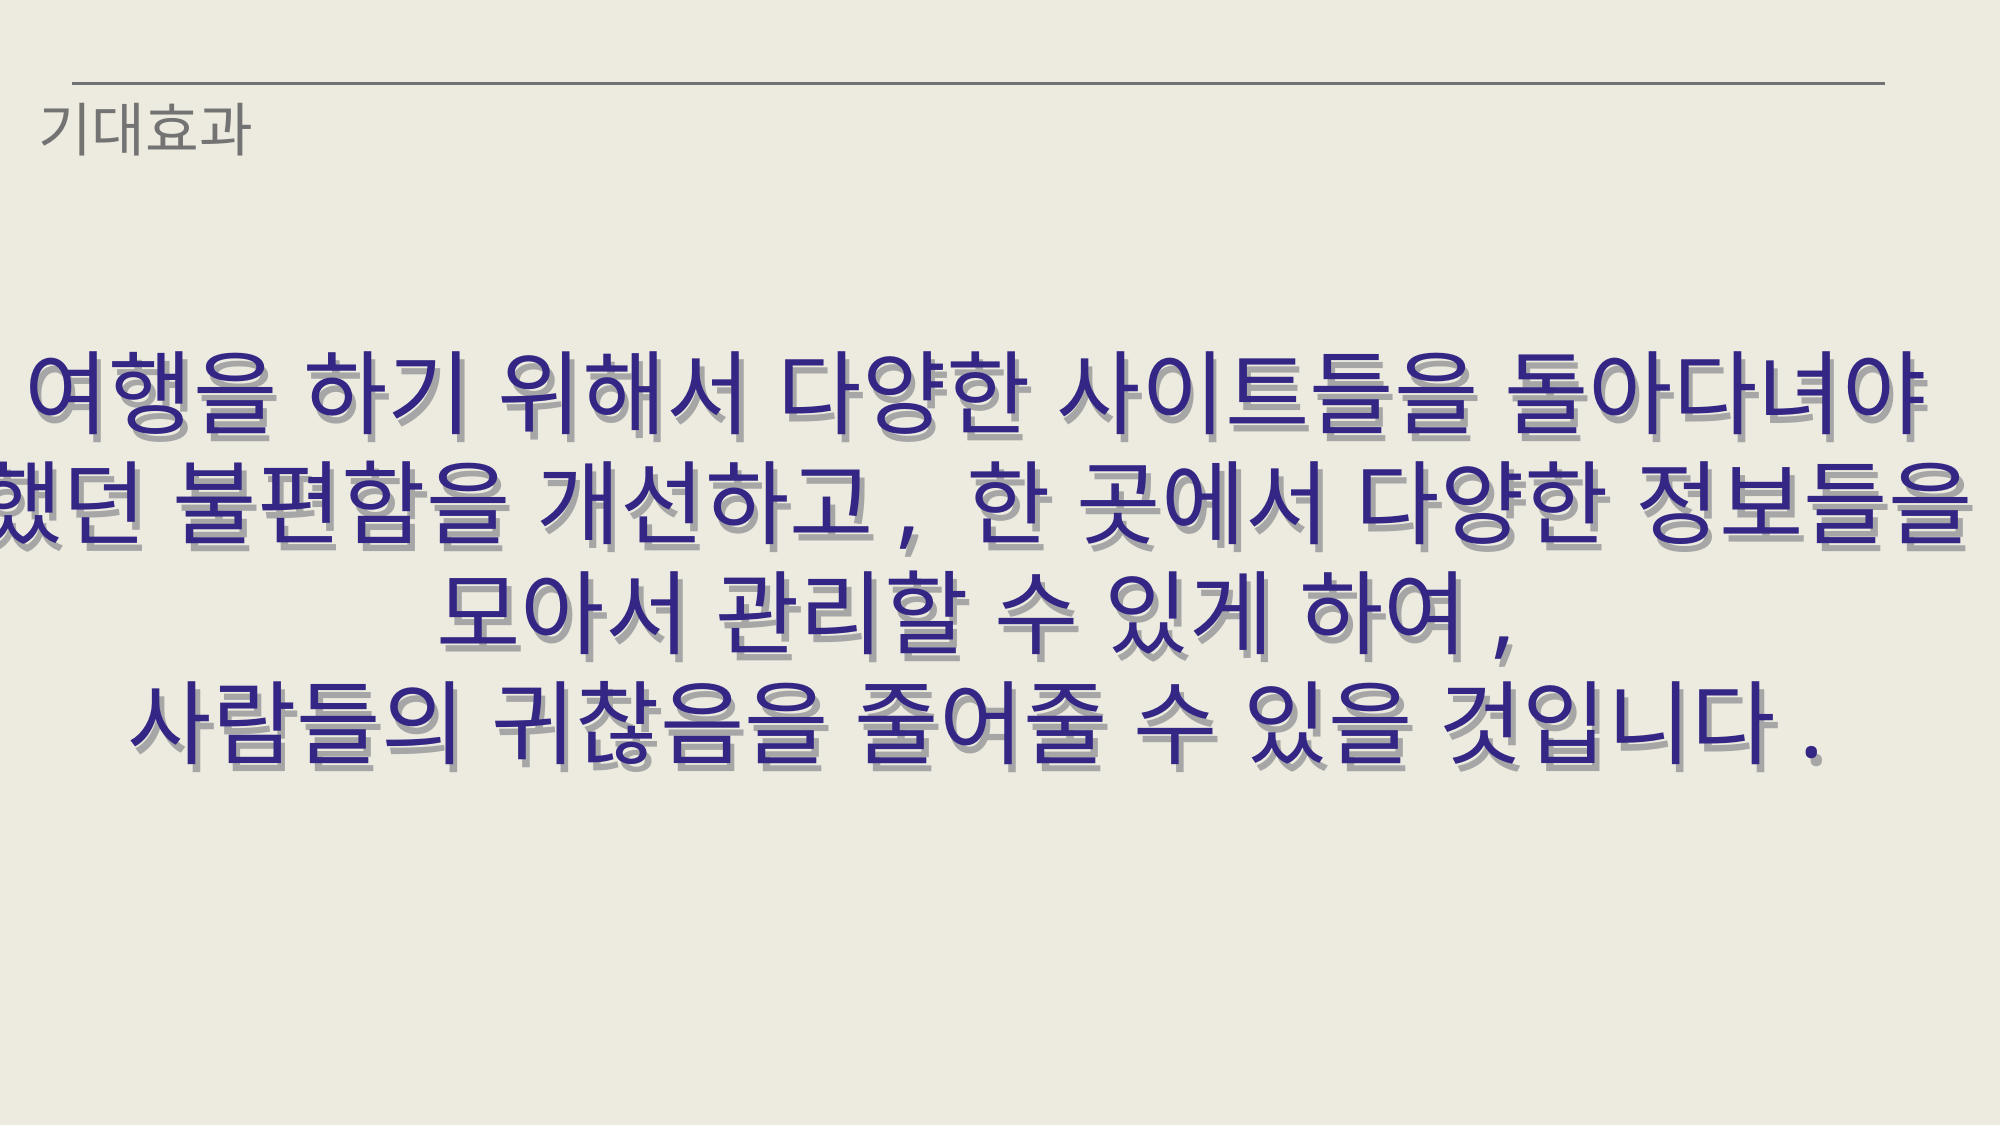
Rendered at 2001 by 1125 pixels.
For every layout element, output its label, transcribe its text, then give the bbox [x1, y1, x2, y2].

text_box 기대효과 [23, 85, 268, 171]
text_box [307, 328, 1650, 797]
